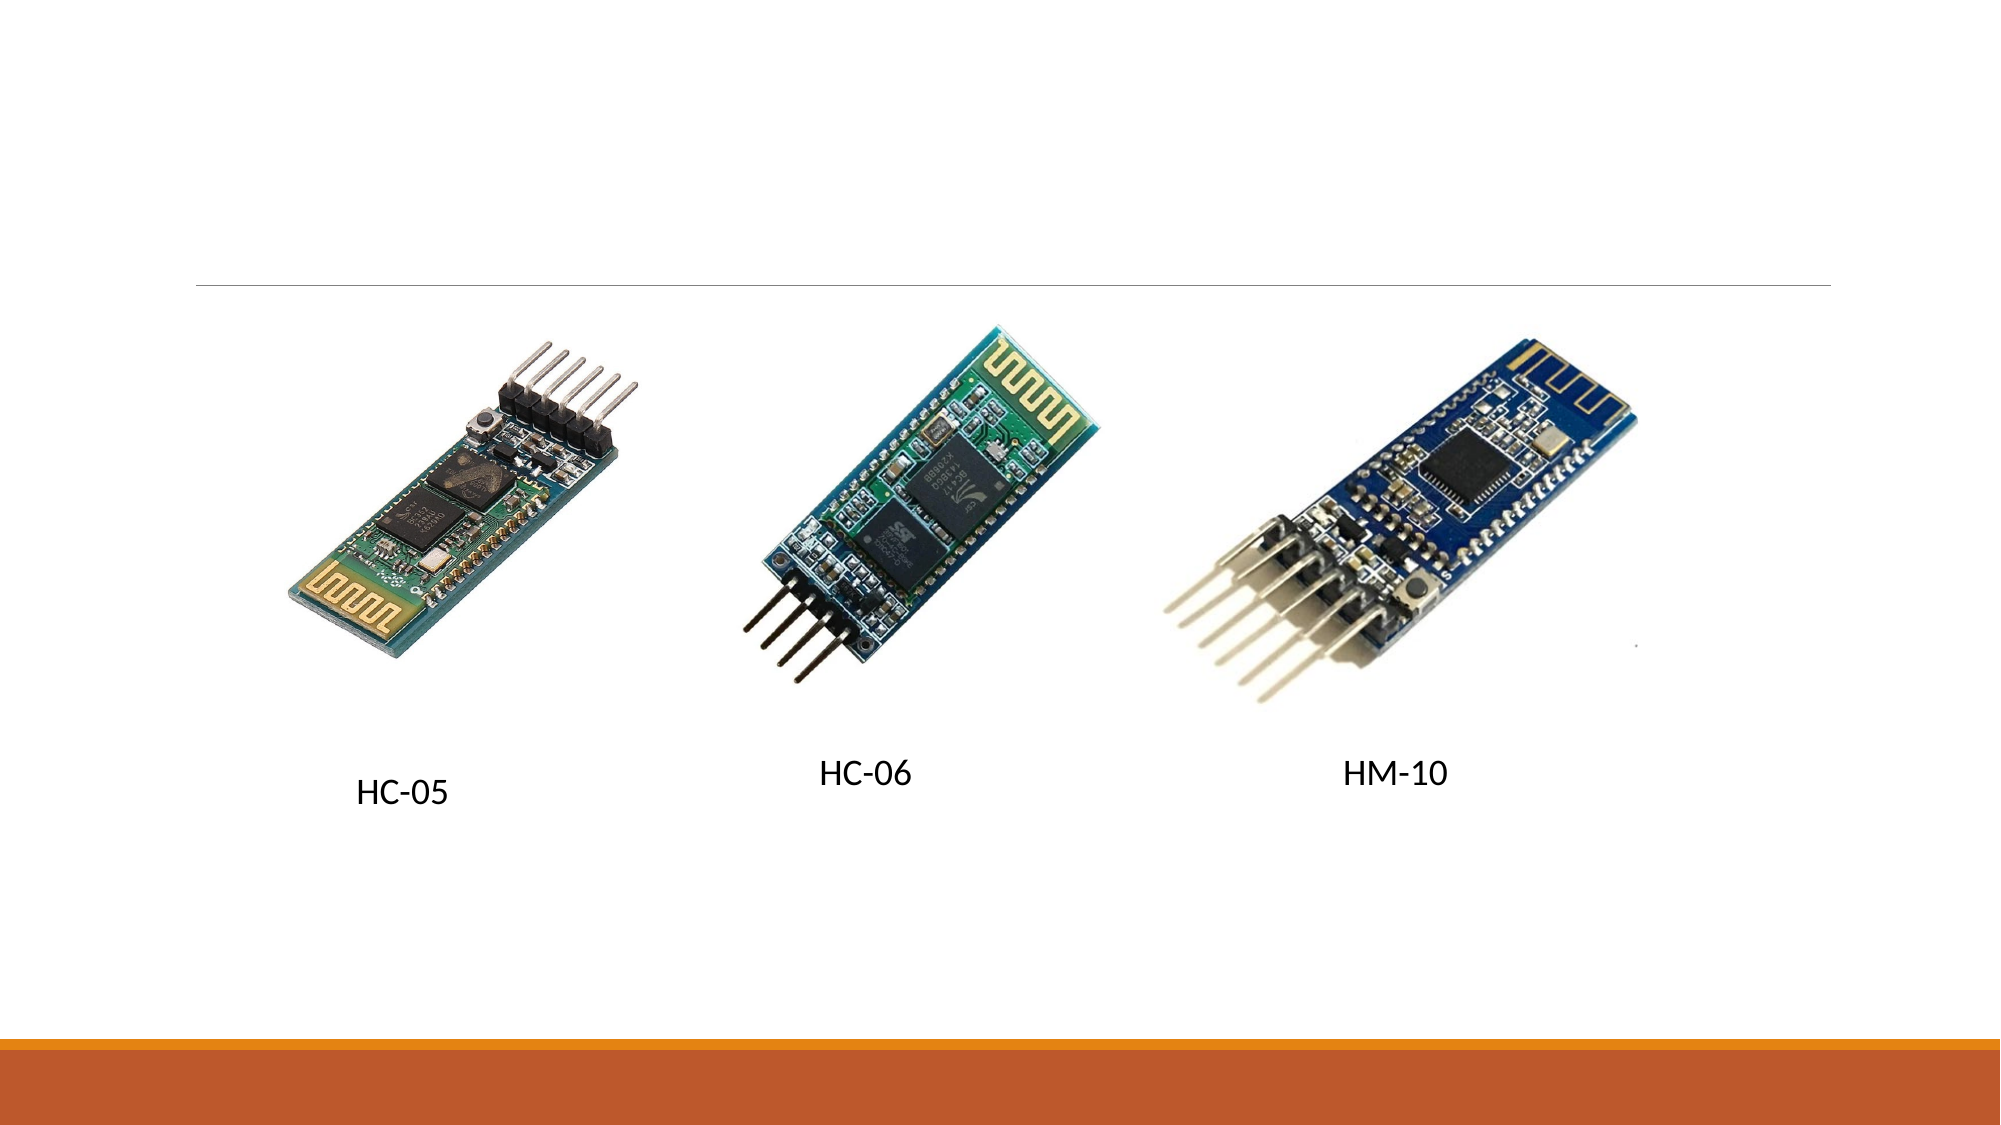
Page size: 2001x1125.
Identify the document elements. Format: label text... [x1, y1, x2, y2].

text_box HC-05 [206, 759, 599, 820]
text_box HM-10 [1220, 740, 1571, 801]
picture [264, 291, 677, 703]
picture [1153, 324, 1659, 718]
text_box HC-06 [691, 740, 1041, 801]
picture [710, 292, 1135, 718]
